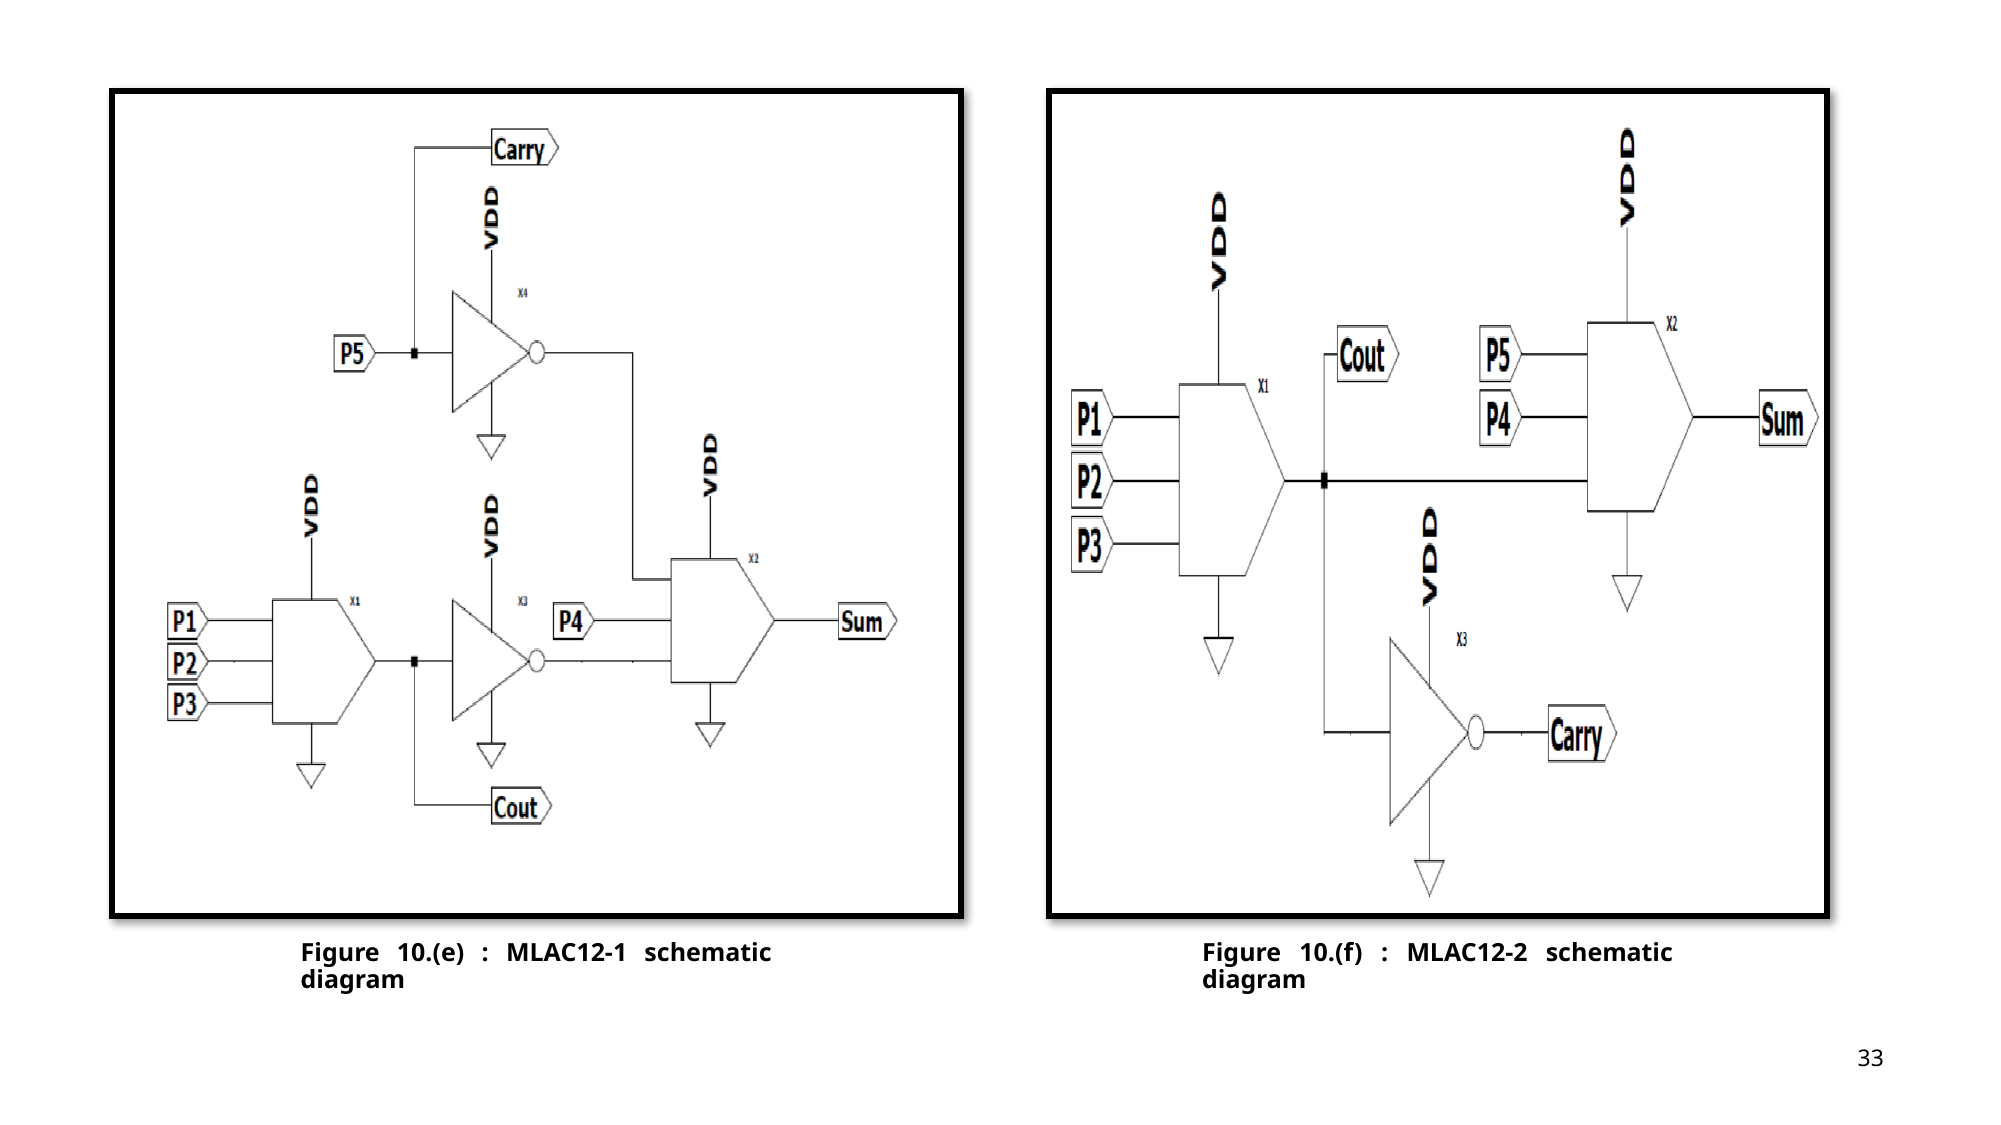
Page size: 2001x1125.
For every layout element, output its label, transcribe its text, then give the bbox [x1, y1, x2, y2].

slide_number 33 [1857, 1043, 1944, 1084]
picture [1051, 93, 1825, 913]
text_box Figure 10.(f) : MLAC12-2 schematic diagram [1187, 932, 1689, 1002]
text_box Figure 10.(e) : MLAC12-1 schematic diagram [285, 932, 787, 1002]
picture [114, 93, 958, 913]
